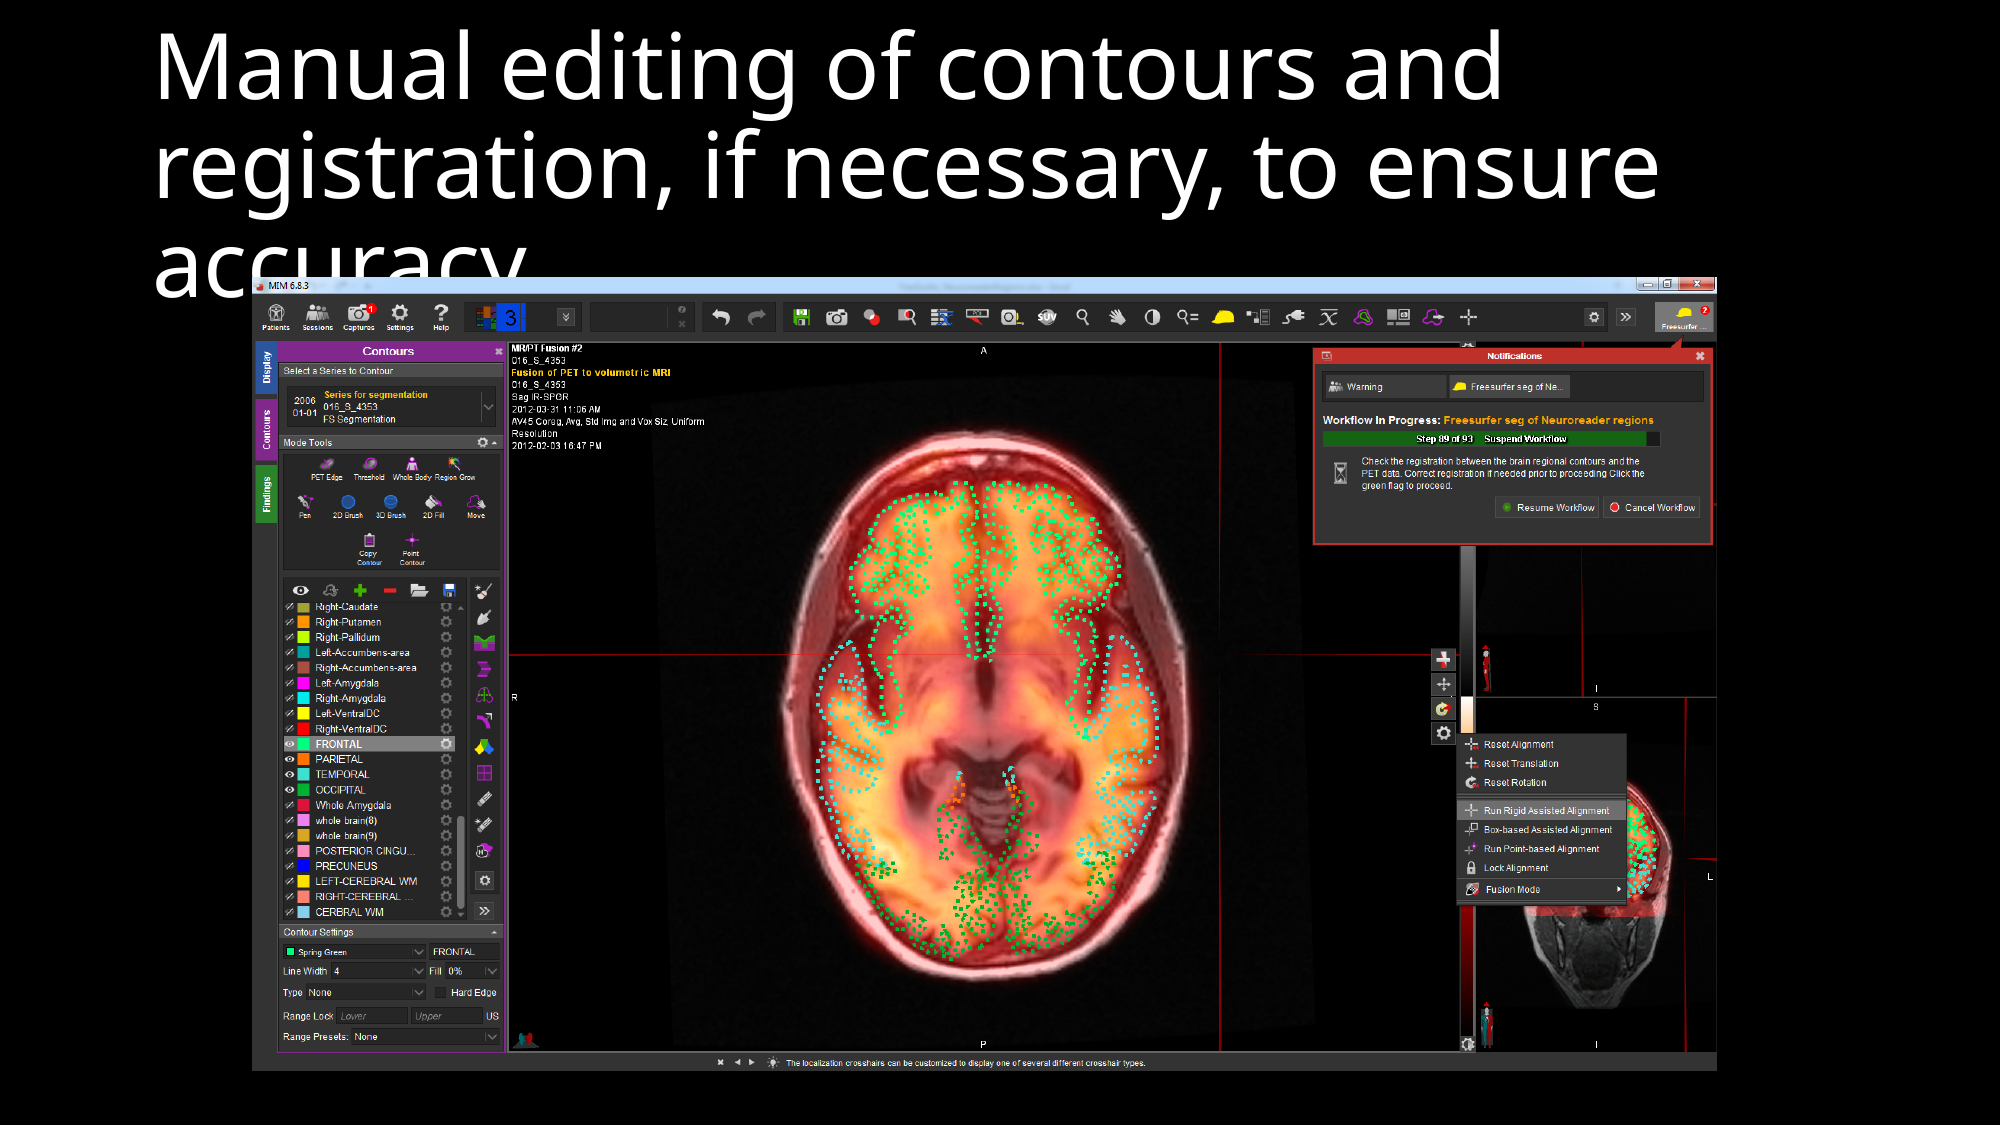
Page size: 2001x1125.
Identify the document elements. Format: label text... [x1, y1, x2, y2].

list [252, 277, 1717, 1071]
title Manual editing of contours and registration, if necessary, to ensure accuracy [137, 59, 1863, 278]
